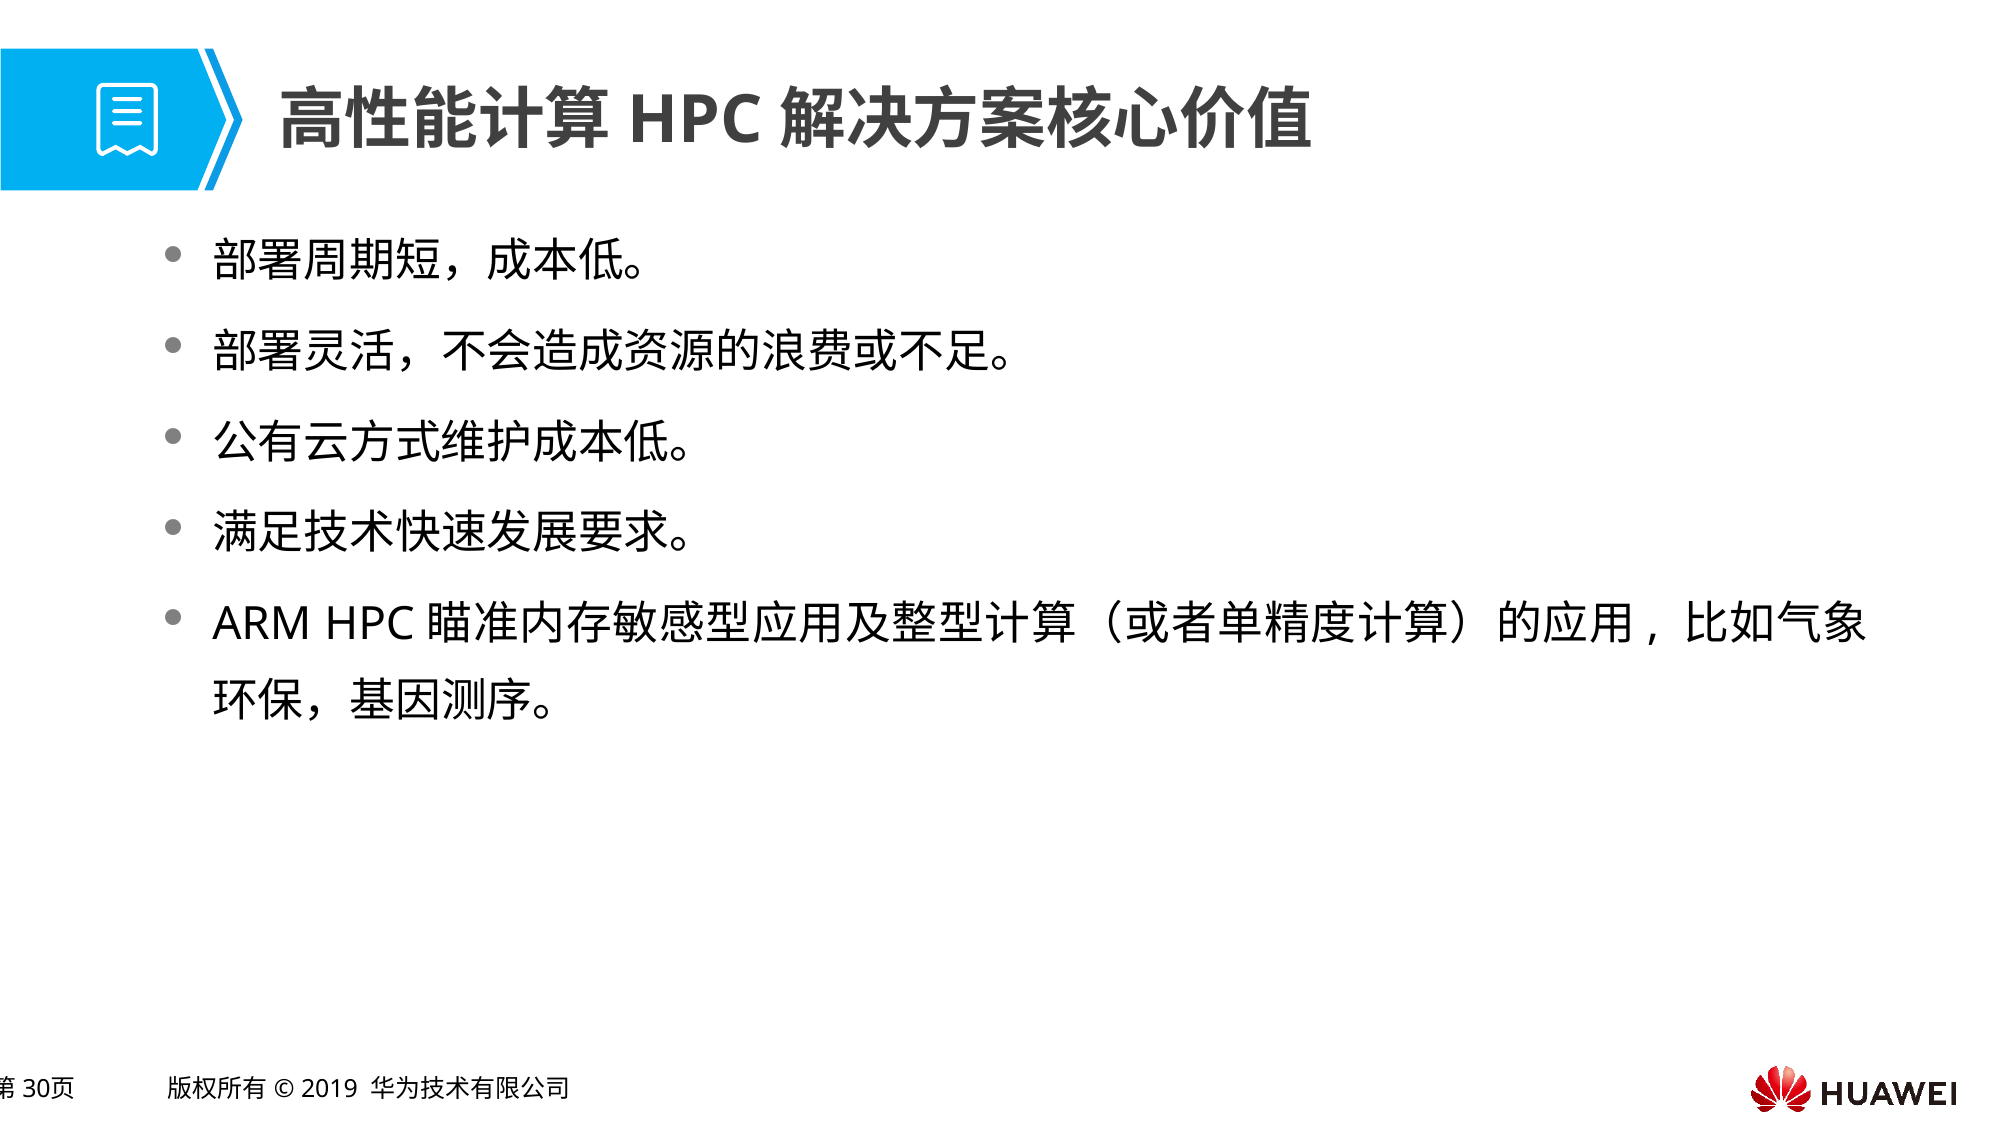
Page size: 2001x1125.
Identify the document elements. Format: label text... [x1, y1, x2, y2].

text_box [166, 225, 1882, 1059]
list 部署周期短，成本低。 部署灵活，不会造成资源的浪费或不足。 公有云方式维护成本低。 满足技术快速发展要求。 ARM HPC瞄准内存敏感型应用及整型计算（或者单精度计算）的应用, 比如气象环保，基因测序。 [149, 202, 1883, 971]
title 高性能计算HPC解决方案核心价值 [261, 67, 1875, 173]
picture [1751, 1066, 1956, 1112]
